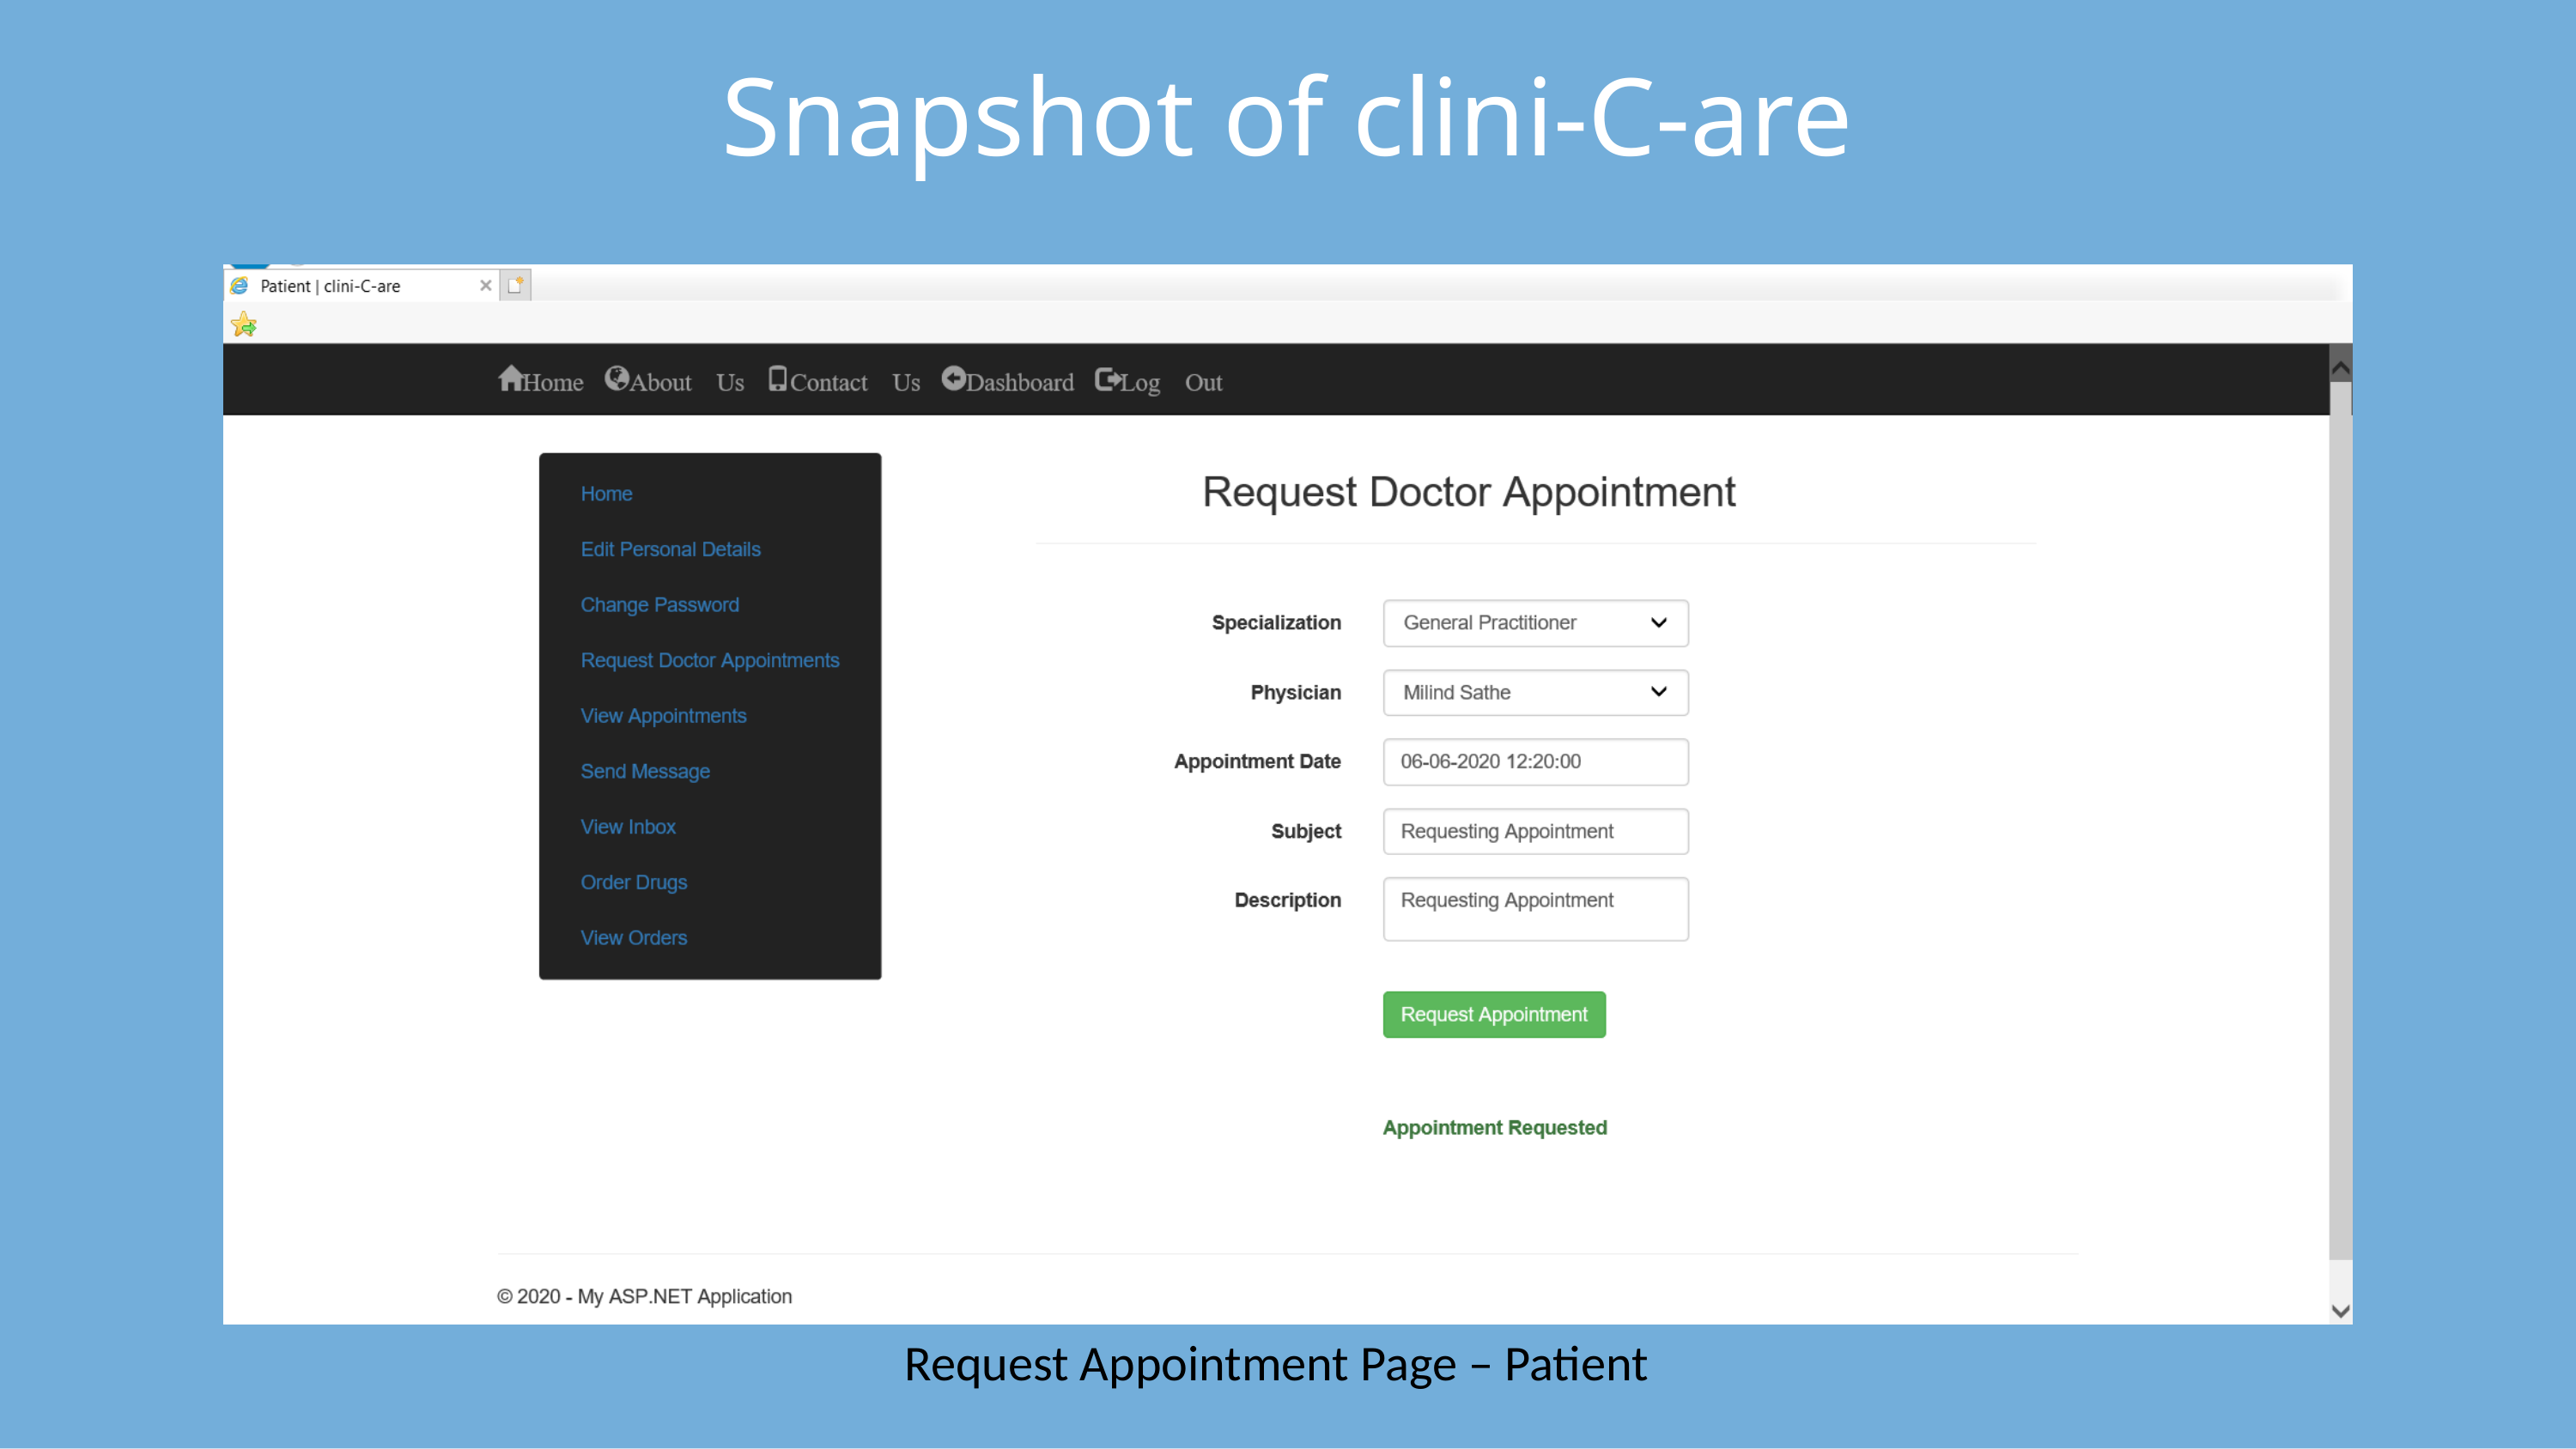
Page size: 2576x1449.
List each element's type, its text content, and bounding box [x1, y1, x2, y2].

title Snapshot of clini-C-are [623, 48, 1953, 179]
text_box Request Appointment Page – Patient [883, 1334, 1693, 1397]
text_box [0, 0, 2576, 1449]
picture [222, 264, 2354, 1325]
